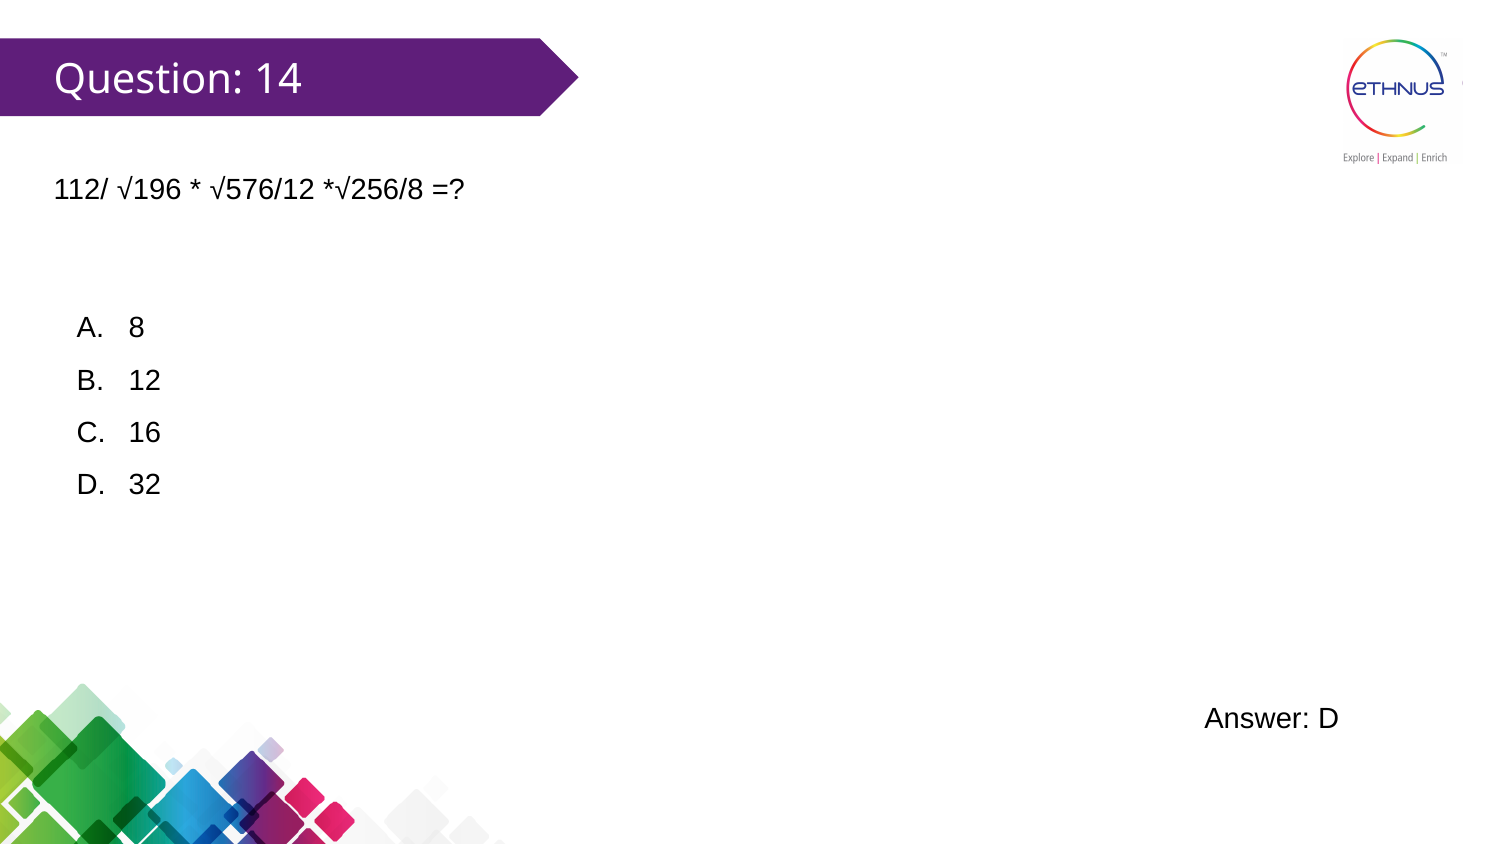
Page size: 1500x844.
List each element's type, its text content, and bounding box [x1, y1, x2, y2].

text_box 112/ √196 * √576/12 *√256/8 =? 8 12 16 32 [53, 152, 1265, 669]
text_box Question: 14 [53, 38, 518, 117]
text_box Answer: D [1189, 684, 1446, 763]
text_box [518, 38, 579, 117]
picture [1343, 38, 1463, 165]
picture [0, 668, 732, 844]
text_box [0, 38, 53, 117]
